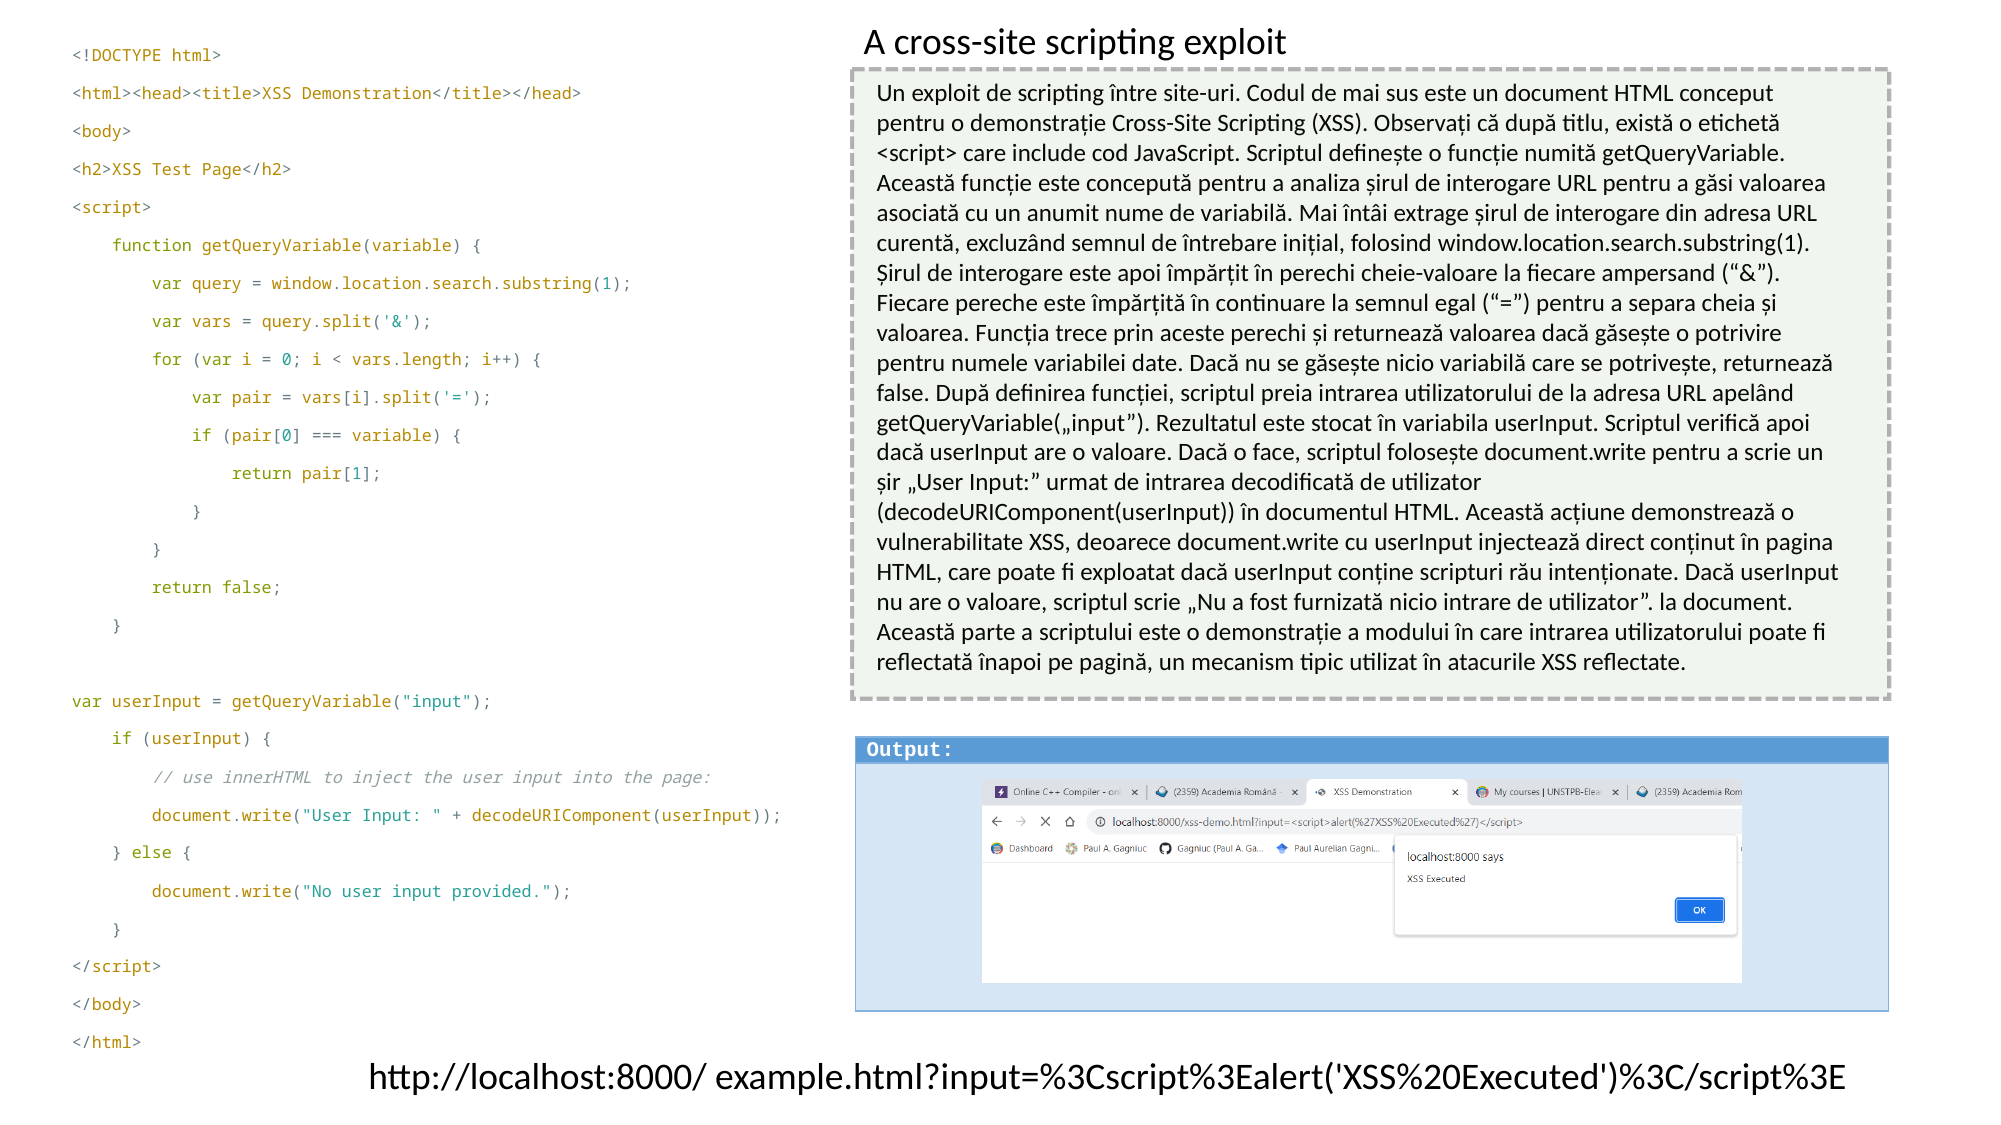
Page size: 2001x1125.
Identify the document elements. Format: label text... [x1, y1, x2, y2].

text_box A cross-site scripting exploit [848, 9, 1303, 70]
table_cell [856, 764, 1888, 1010]
picture [982, 779, 1742, 983]
table_header Output: [856, 738, 1888, 762]
text_box http://localhost:8000/ example.html?input=%3Cscript%3Ealert('XSS%20Executed')%3C/script%3E [353, 1044, 1953, 1105]
text_box <!DOCTYPE html> <html><head><title>XSS Demonstration</title></head> <body> <h2>XSS Test Page</h2> <script> function getQueryVariable(variable) { var query = window.location.search.substring(1); var vars = query.split('&'); for (var i = 0; i < vars.length; i++) { var pair = vars[i].split('='); if (pair[0] === variable) { return pair[1]; } } return false; } var userInput = getQueryVariable("input"); if (userInput) { // use innerHTML to inject the user input into the page: document.write("User Input: " + decodeURIComponent(userInput)); } else { document.write("No user input provided."); } </script> </body> </html> [57, 36, 1058, 1060]
text_box [852, 69, 1890, 699]
